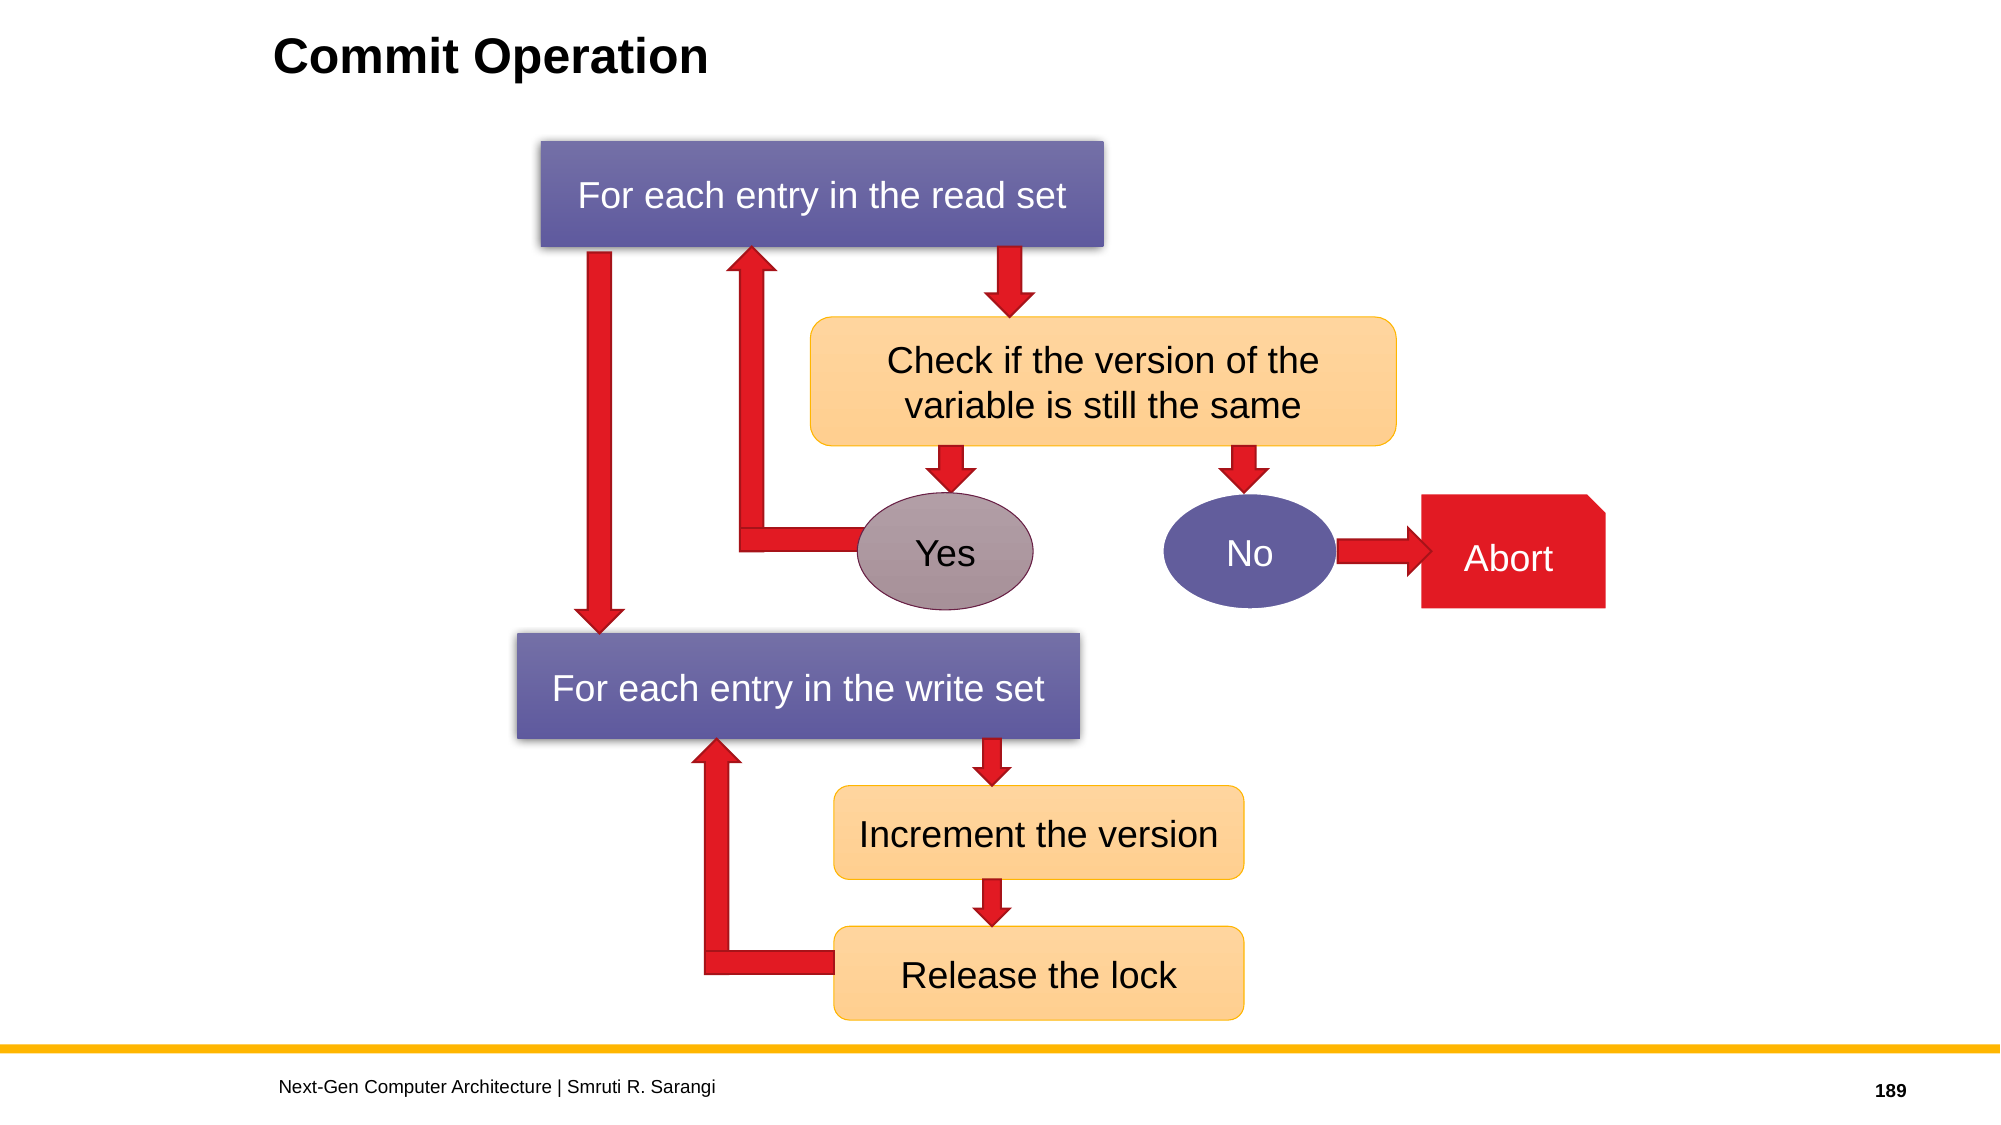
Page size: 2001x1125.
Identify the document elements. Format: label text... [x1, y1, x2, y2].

text_box Check if the version of the variable is still the same [809, 316, 1397, 447]
text_box [971, 737, 1013, 788]
text_box [971, 878, 1013, 928]
text_box Increment the version [833, 785, 1245, 880]
text_box [1336, 525, 1433, 578]
text_box No [1160, 491, 1338, 612]
text_box [1218, 444, 1270, 495]
text_box For each entry in the read set [540, 141, 1104, 247]
text_box [925, 444, 977, 492]
text_box Yes [856, 492, 1034, 611]
text_box [573, 251, 626, 635]
text_box [690, 737, 743, 976]
title Commit Operation [257, 22, 1488, 211]
text_box [739, 527, 863, 552]
slide_number 189 [1711, 1071, 1922, 1109]
text_box Abort [1418, 491, 1609, 612]
text_box [704, 950, 835, 975]
footer Next-Gen Computer Architecture | Smruti R. Sarangi [263, 1067, 1464, 1105]
text_box For each entry in the write set [517, 633, 1080, 739]
text_box [983, 245, 1036, 319]
text_box Release the lock [833, 925, 1245, 1021]
text_box [725, 245, 778, 553]
